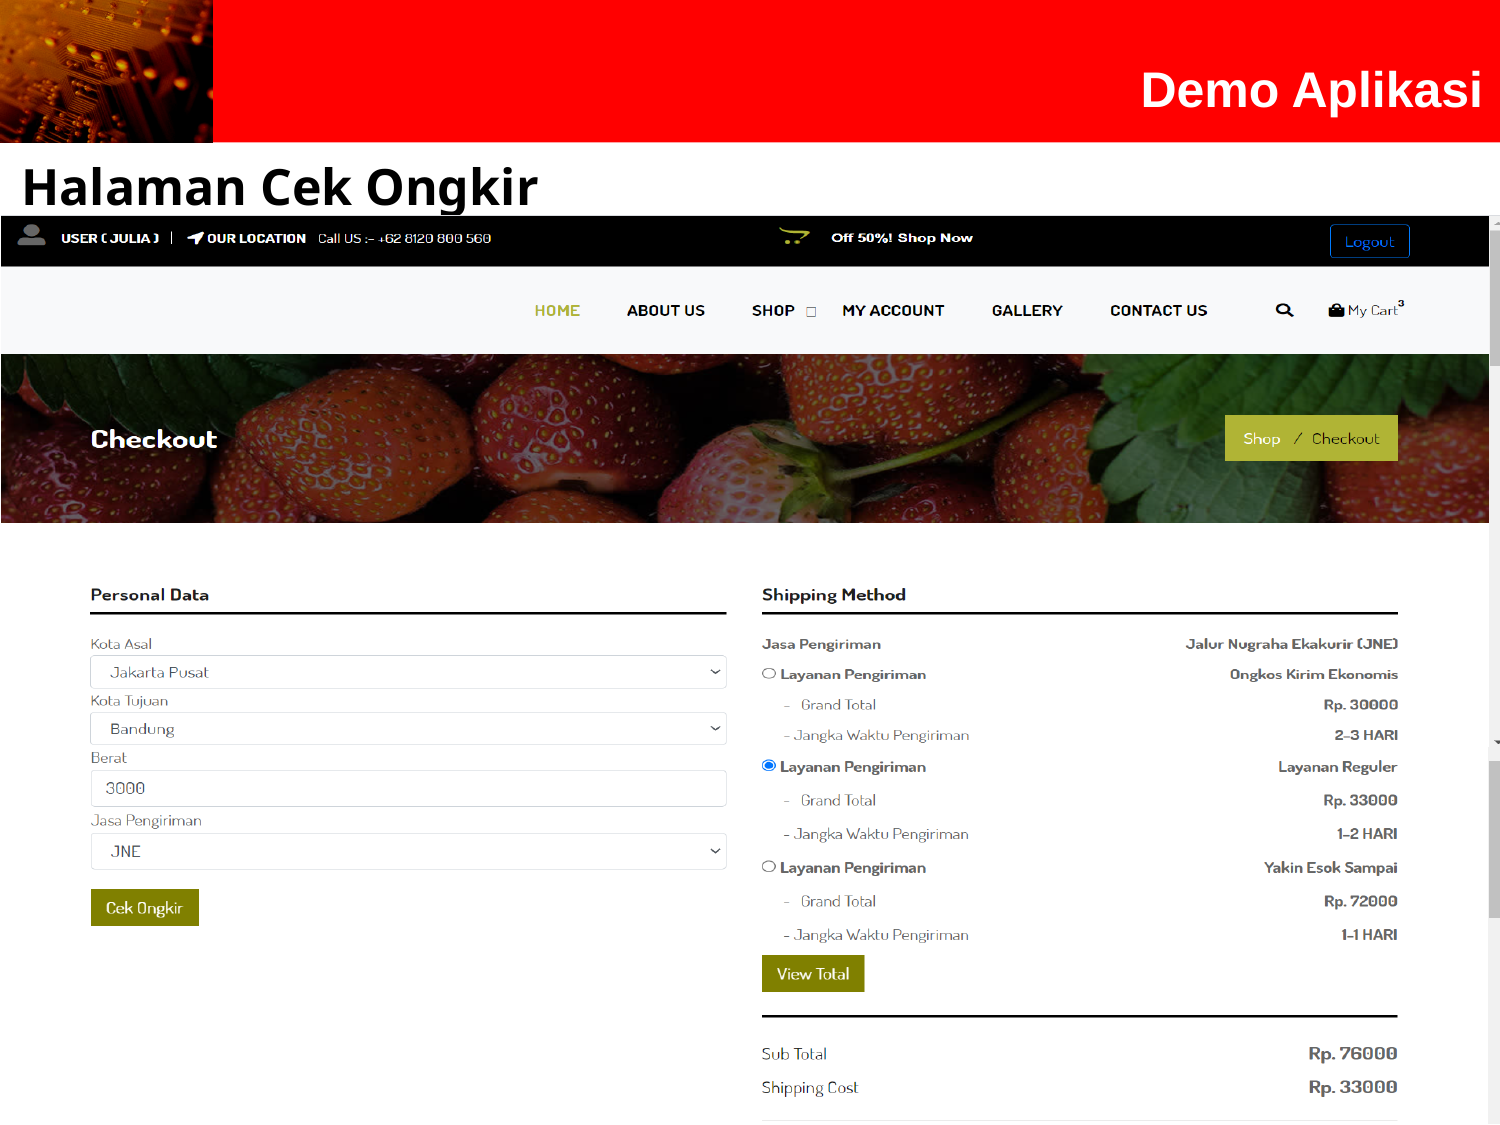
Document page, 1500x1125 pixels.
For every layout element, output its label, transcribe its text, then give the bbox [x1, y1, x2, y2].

picture [0, 214, 1500, 1125]
picture [0, 0, 213, 143]
text_box Halaman Cek Ongkir [0, 147, 1499, 214]
text_box Demo Aplikasi [225, 49, 1499, 138]
